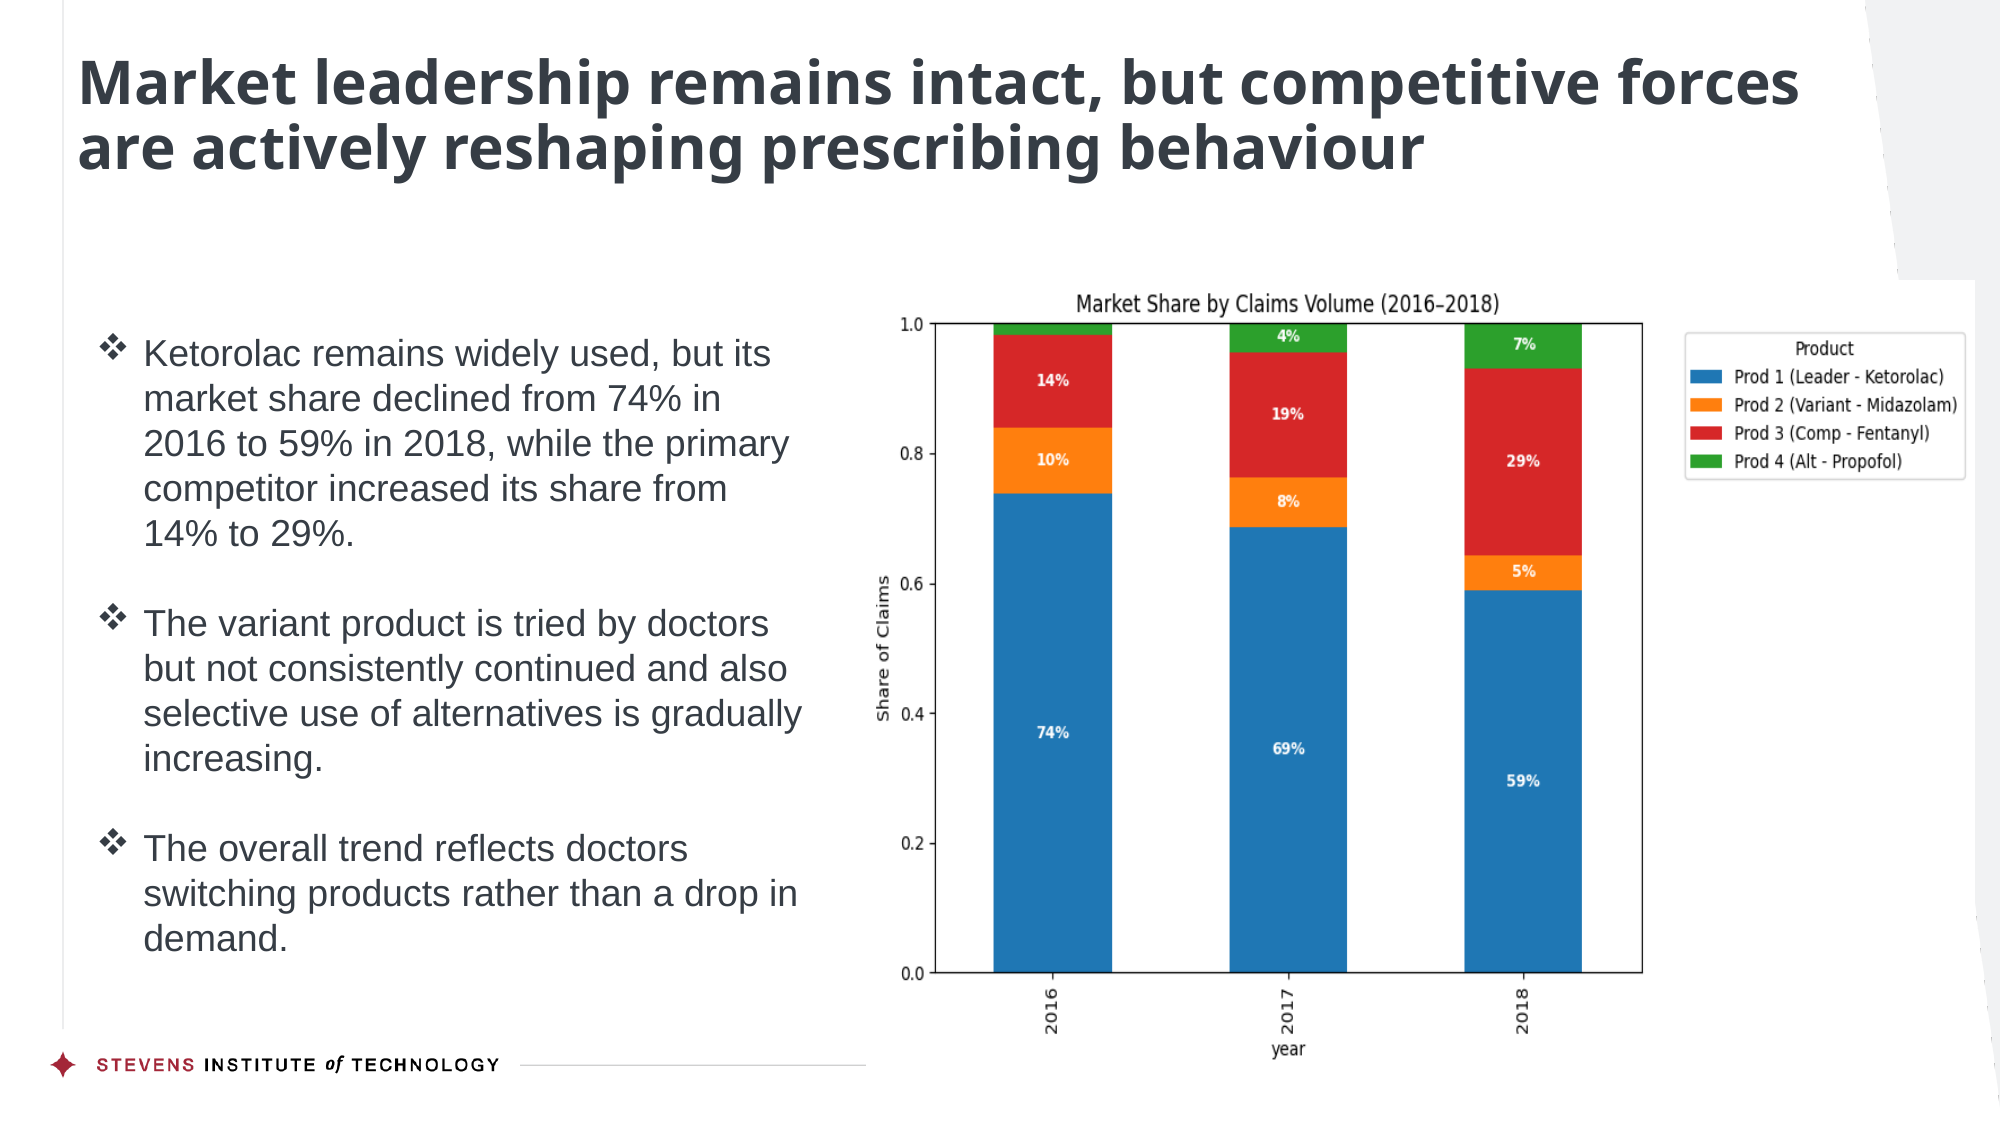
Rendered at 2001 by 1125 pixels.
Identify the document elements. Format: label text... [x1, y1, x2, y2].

text_box Ketorolac remains widely used, but its market share declined from 74% in 2016 to 59% in 2018, while the primary competitor increased its share from 14% to 29%. The variant product is tried by doctors but not consistently continued and also selective use of alternatives is gradually increasing. The overall trend reflects doctors switching products rather than a drop in demand. [81, 322, 828, 967]
title Market leadership remains intact, but competitive forces are actively reshaping prescribing behaviour [62, 34, 1832, 191]
picture [866, 280, 1975, 1074]
